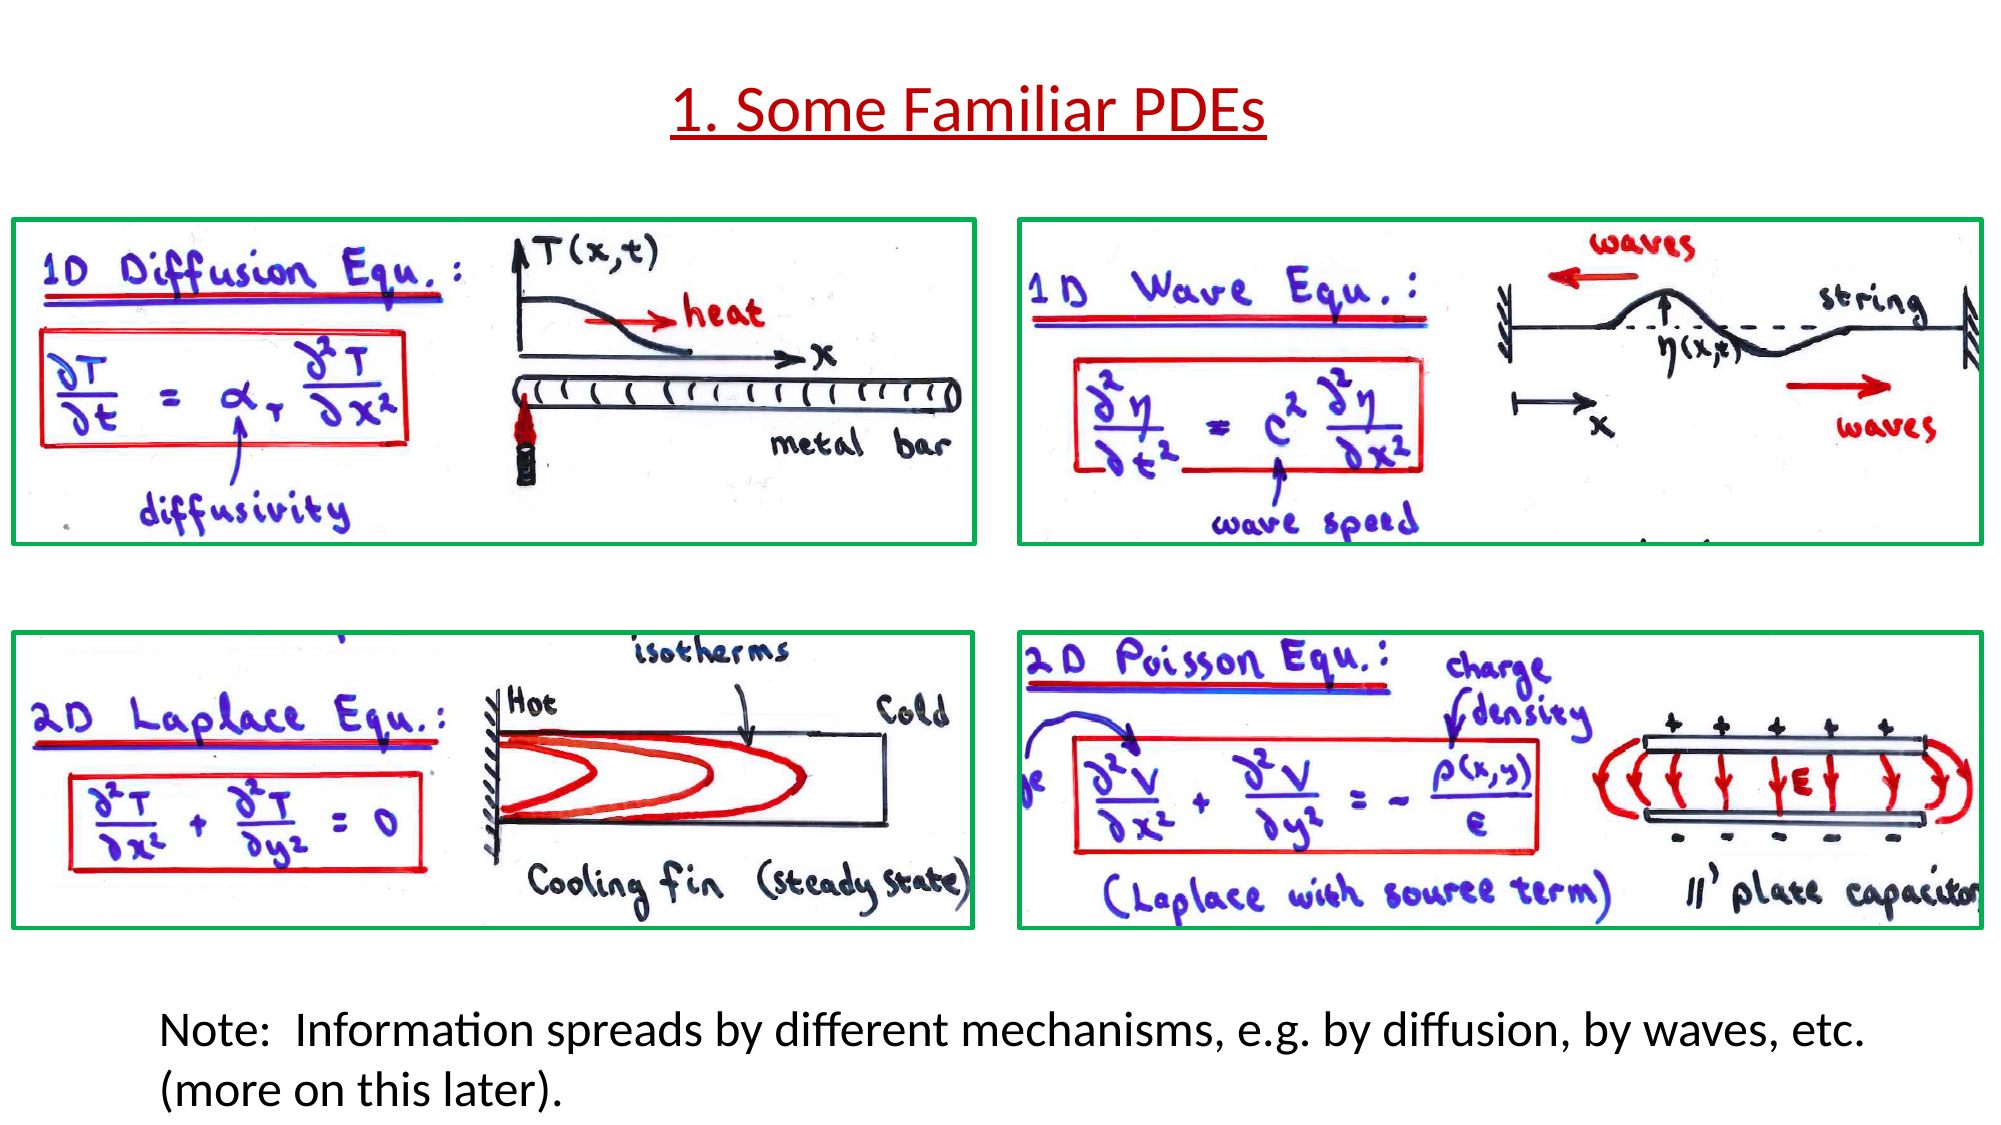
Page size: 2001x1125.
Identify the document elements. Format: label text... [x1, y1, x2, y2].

picture [1021, 634, 1979, 926]
picture [15, 221, 973, 542]
picture [15, 634, 971, 926]
text_box Note: Information spreads by different mechanisms, e.g. by diffusion, by waves, etc. (more on this later). [144, 988, 1915, 1124]
text_box 1. Some Familiar PDEs [632, 56, 1305, 152]
picture [1021, 221, 1979, 542]
